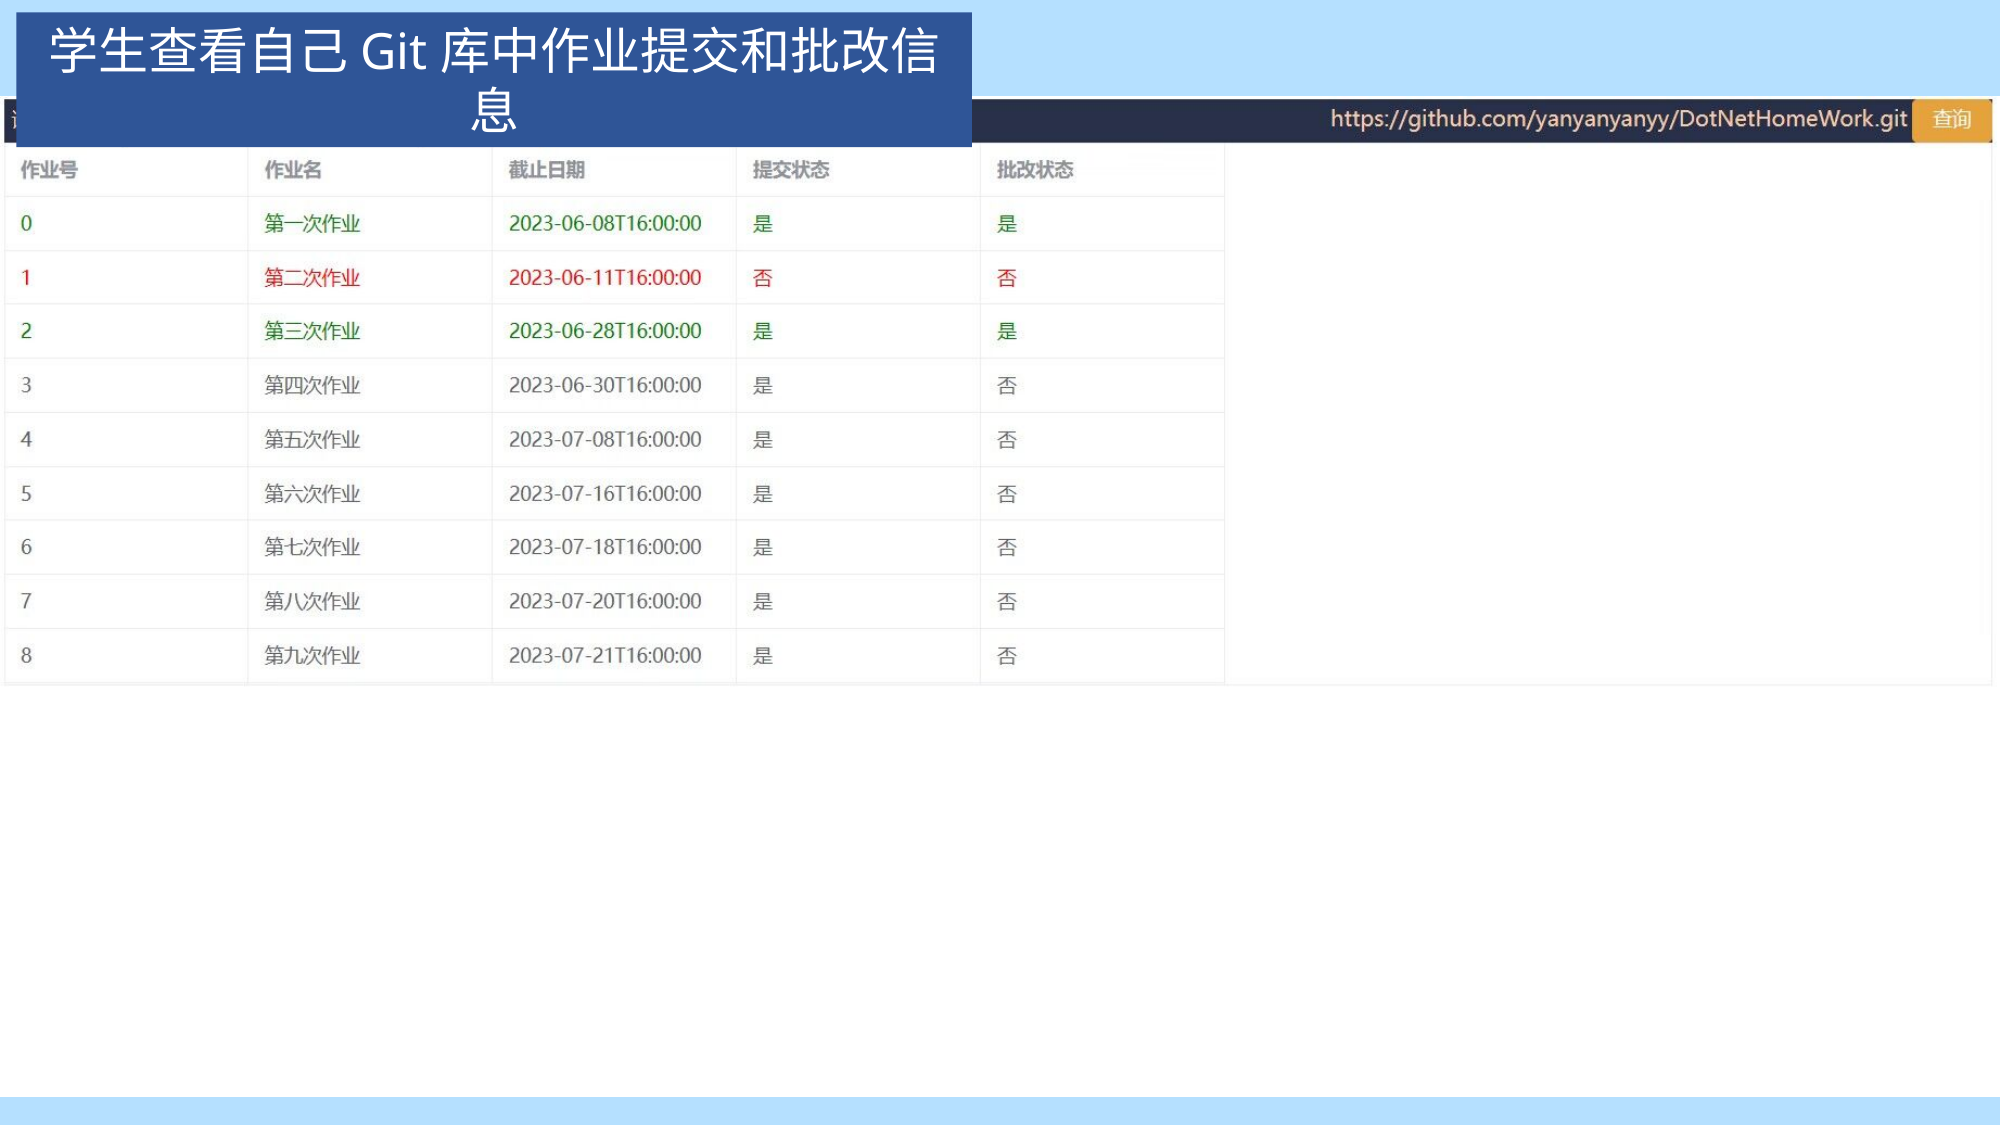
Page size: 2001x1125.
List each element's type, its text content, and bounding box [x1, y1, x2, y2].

picture [0, 96, 2000, 1097]
text_box 学生查看自己Git库中作业提交和批改信息 [16, 12, 972, 96]
